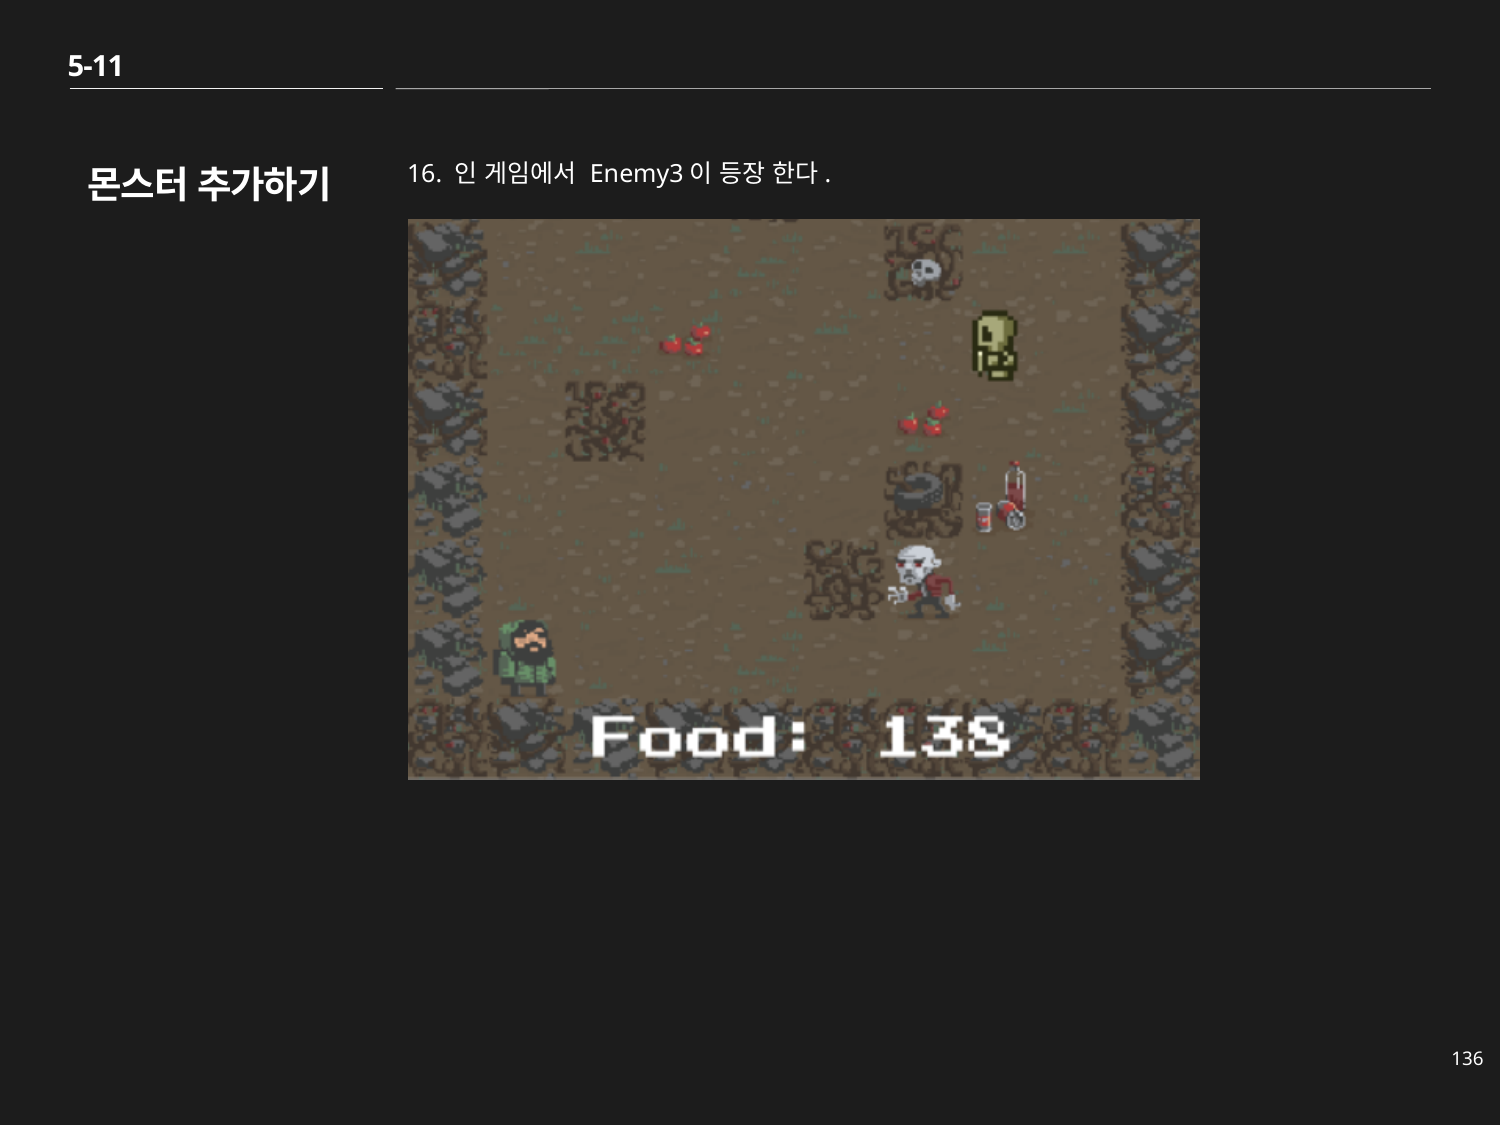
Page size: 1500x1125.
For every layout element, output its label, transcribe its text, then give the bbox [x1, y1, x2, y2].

text_box 16. 인 게임에서 Enemy3이 등장 한다. [392, 150, 860, 465]
text_box 5-11 [52, 39, 140, 90]
picture [408, 219, 1200, 780]
text_box 136 [1377, 1039, 1499, 1080]
title 몬스터 추가하기 [52, 153, 384, 395]
